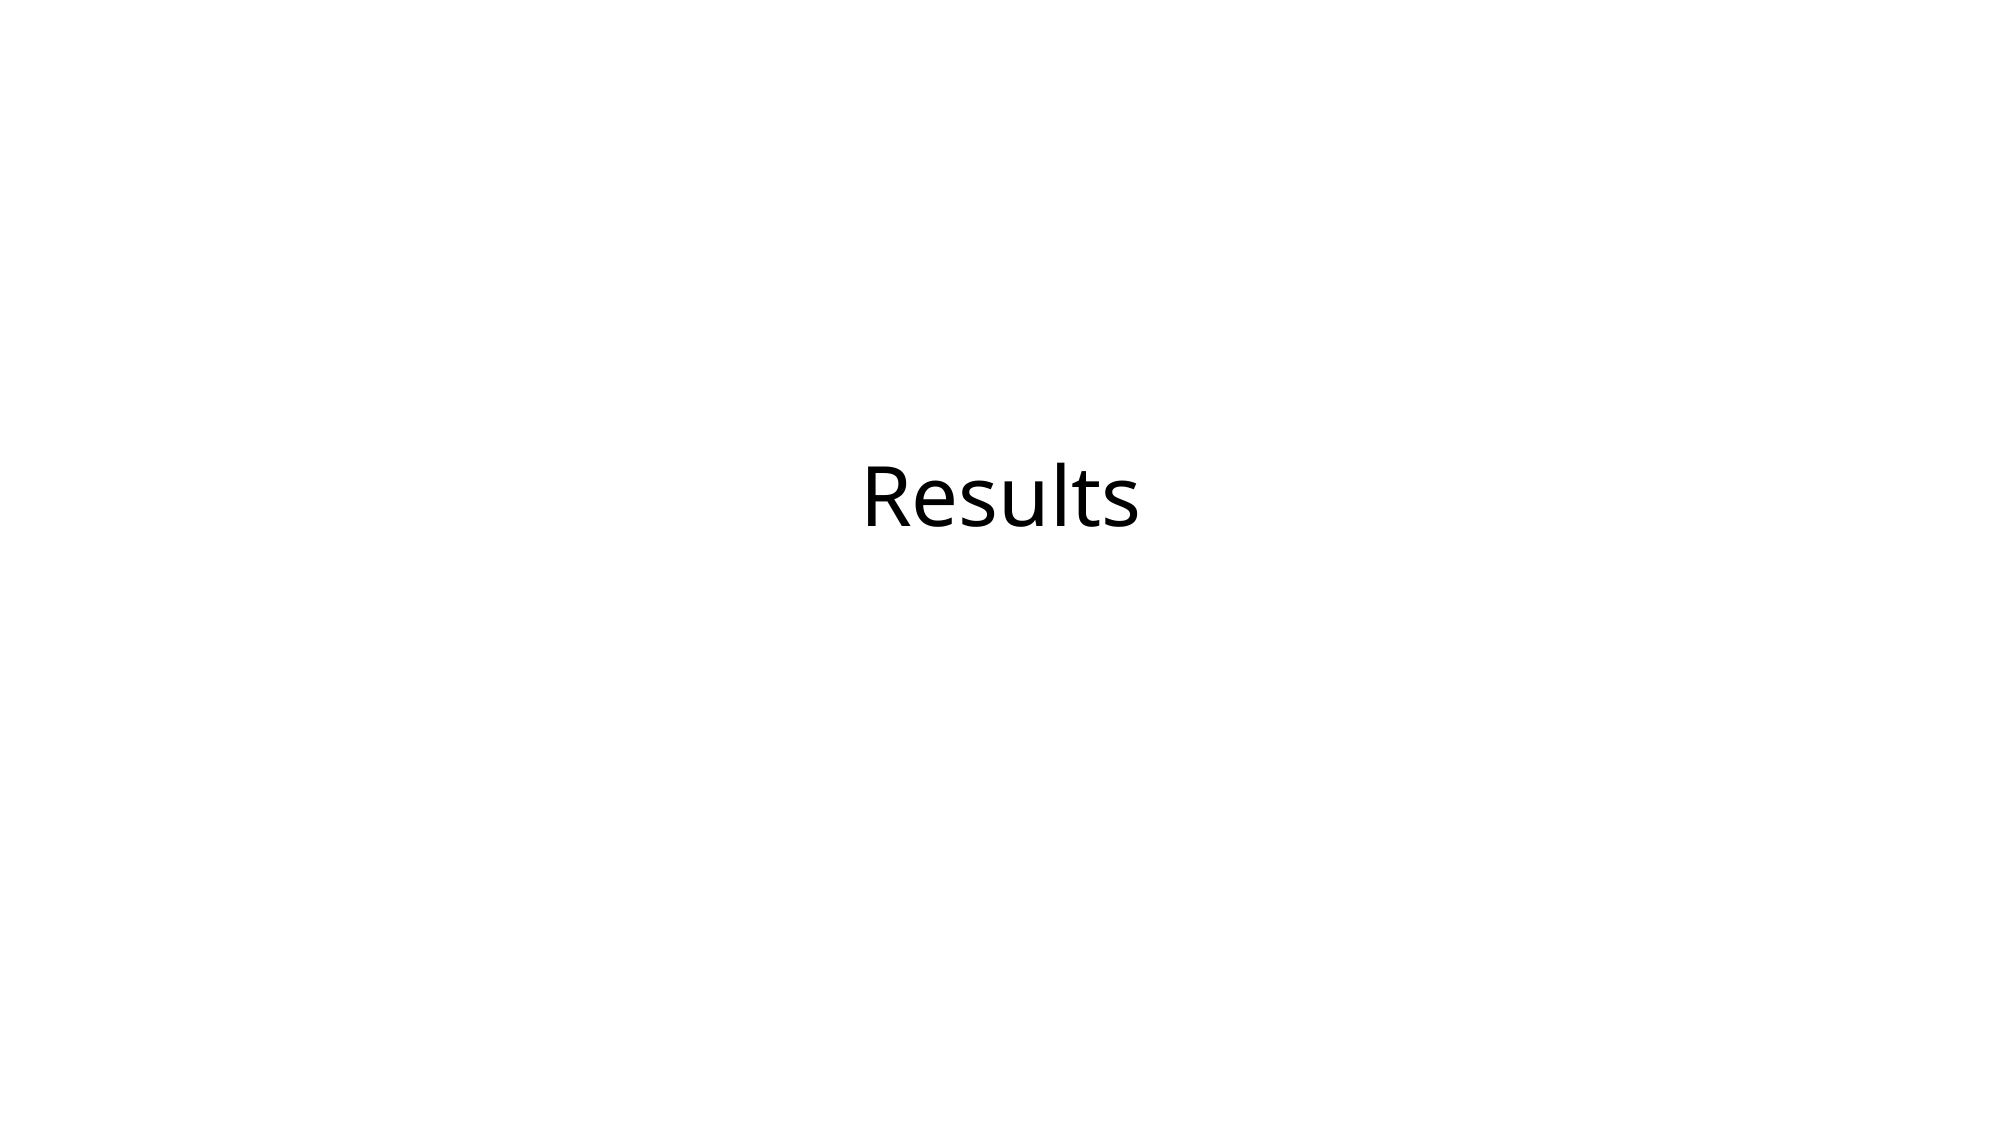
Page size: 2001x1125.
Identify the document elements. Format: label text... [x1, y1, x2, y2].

text_box Results [845, 435, 2000, 551]
